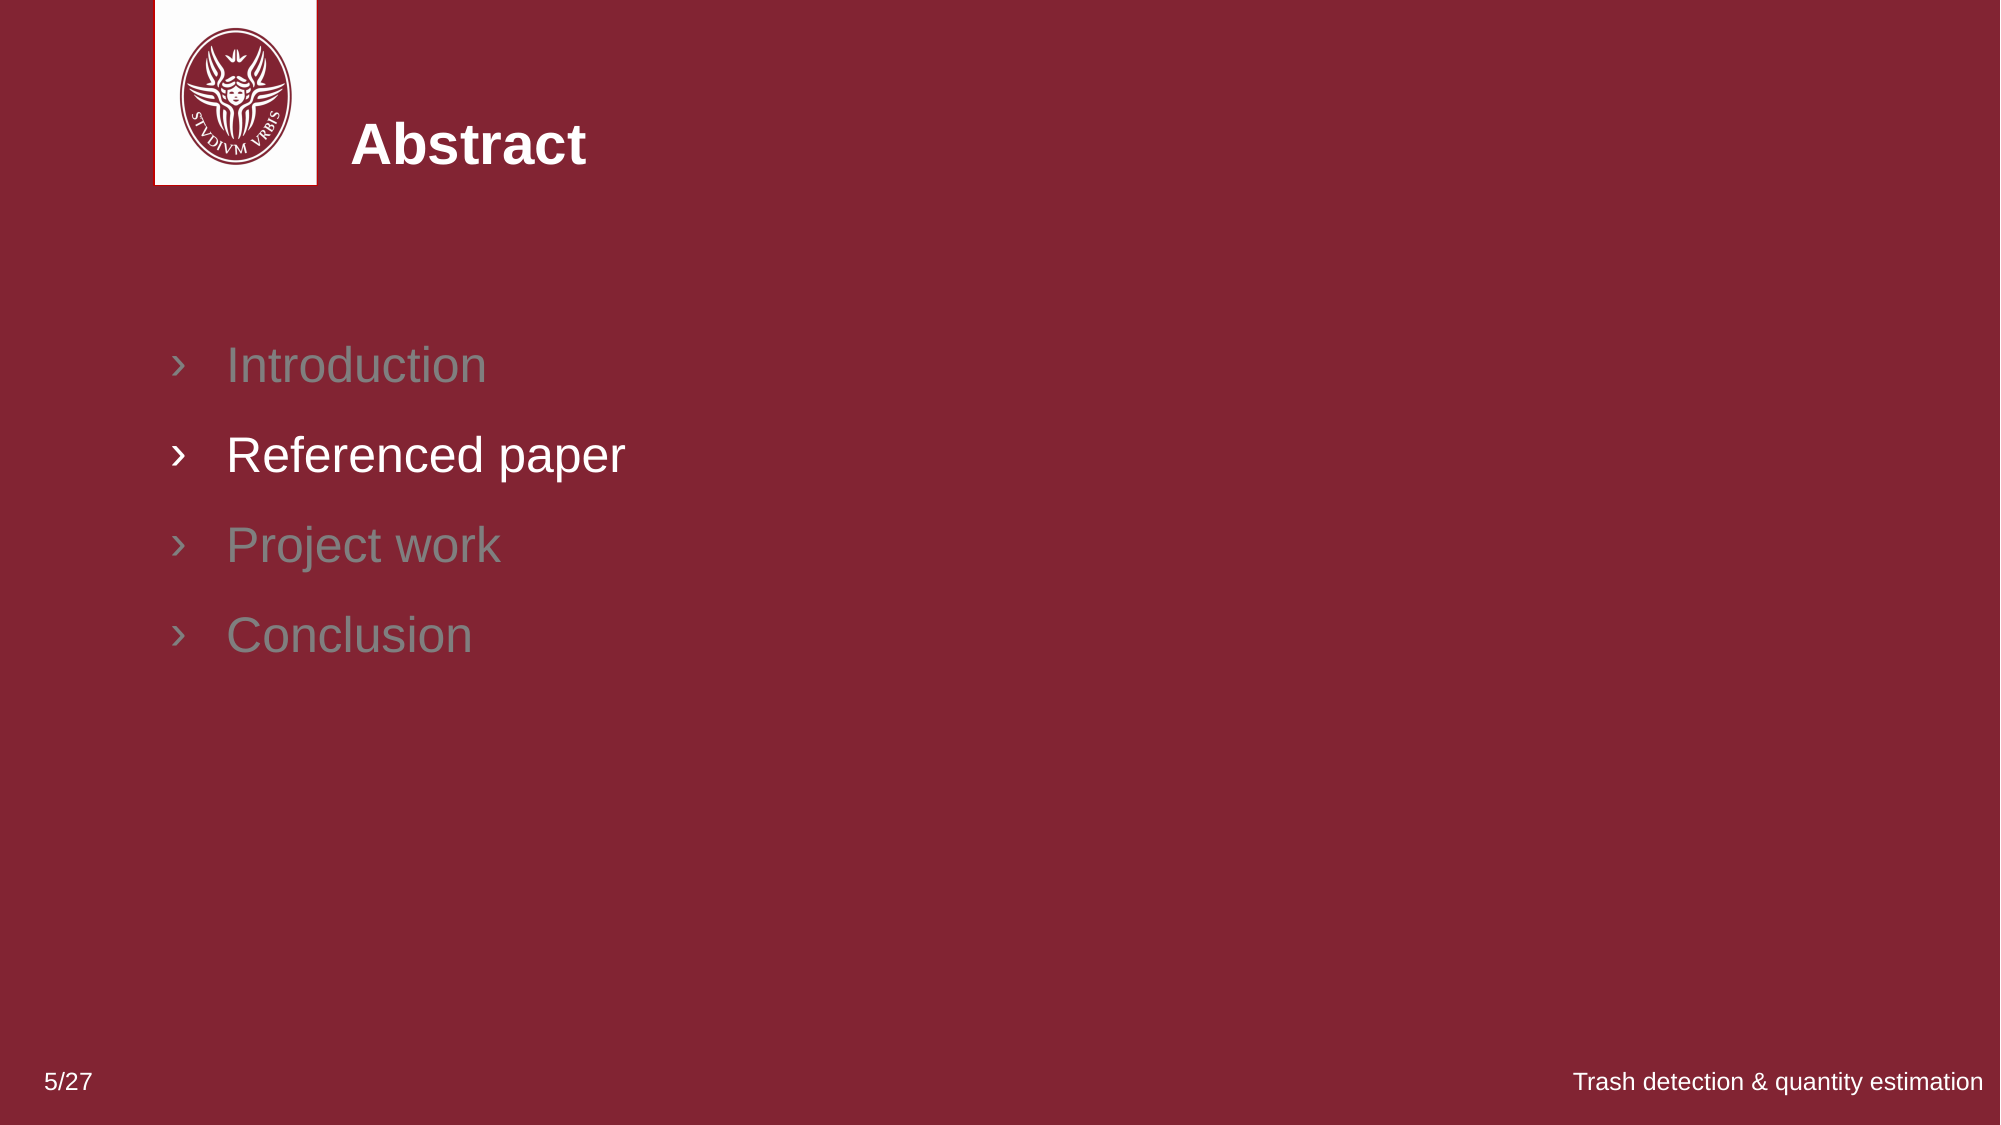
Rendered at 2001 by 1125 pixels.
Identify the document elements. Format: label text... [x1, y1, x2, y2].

picture [154, 0, 317, 186]
text_box Abstract [335, 99, 1845, 185]
text_box Introduction Referenced paper Project work Conclusion [155, 295, 1178, 670]
footer Trash detection & quantity estimation [137, 1035, 2000, 1125]
slide_number ‹#›/27 [0, 1035, 137, 1125]
